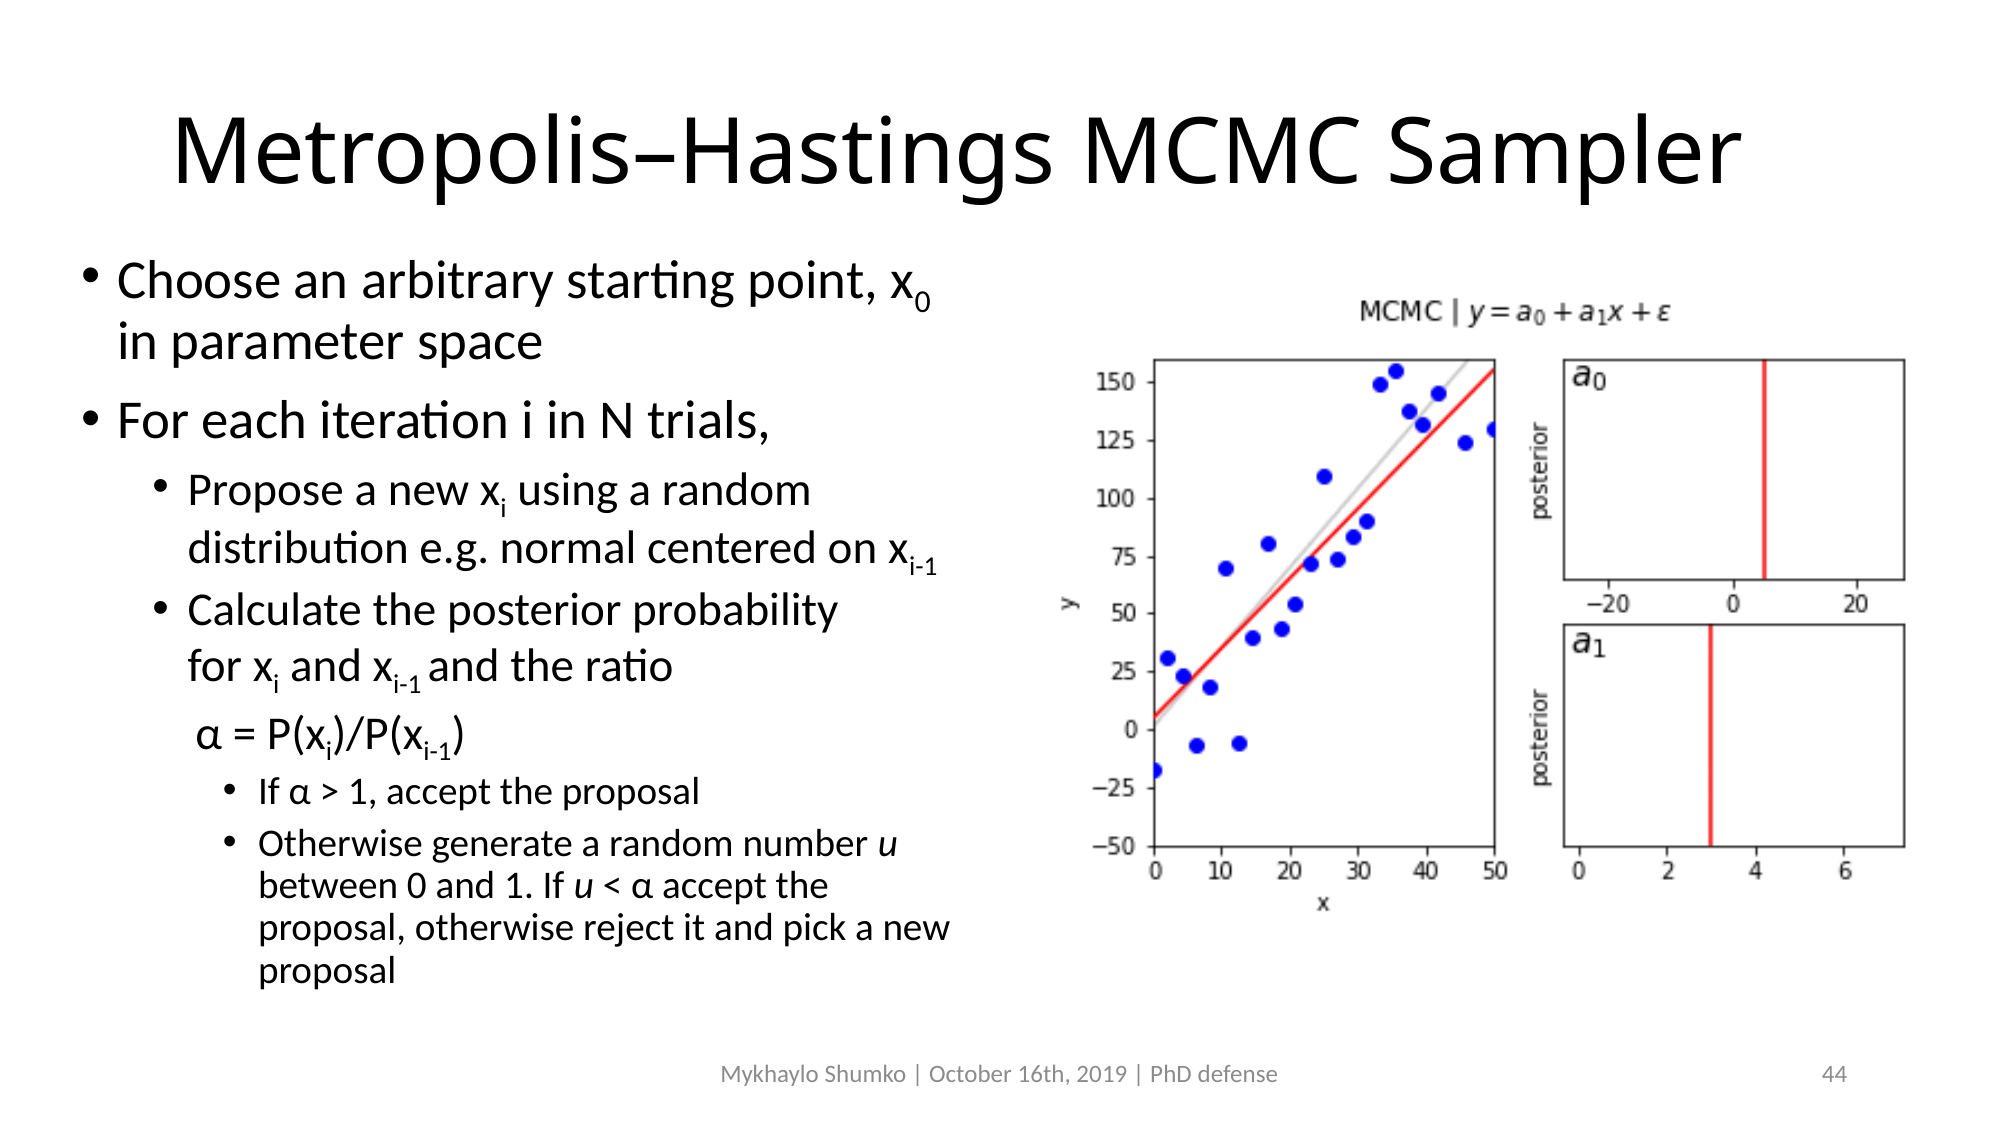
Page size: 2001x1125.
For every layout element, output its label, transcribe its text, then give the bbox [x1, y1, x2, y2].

slide_number 44 [1412, 1042, 1863, 1103]
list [1032, 281, 2000, 928]
footer Mykhaylo Shumko | October 16th, 2019 | PhD defense [662, 1042, 1338, 1103]
title Metropolis–Hastings MCMC Sampler [154, 45, 1880, 263]
list Choose an arbitrary starting point, x0 in parameter space For each iteration i in N trials, Propose a new xi using a random distribution e.g. normal centered on xi-1 Calculate the posterior probability for xi and xi-1 and the ratio α = P(xi)/P(xi-1) If α > 1, accept the proposal Otherwise generate a random number u between 0 and 1. If u < α accept the proposal, otherwise reject it and pick a new proposal [66, 237, 988, 1014]
